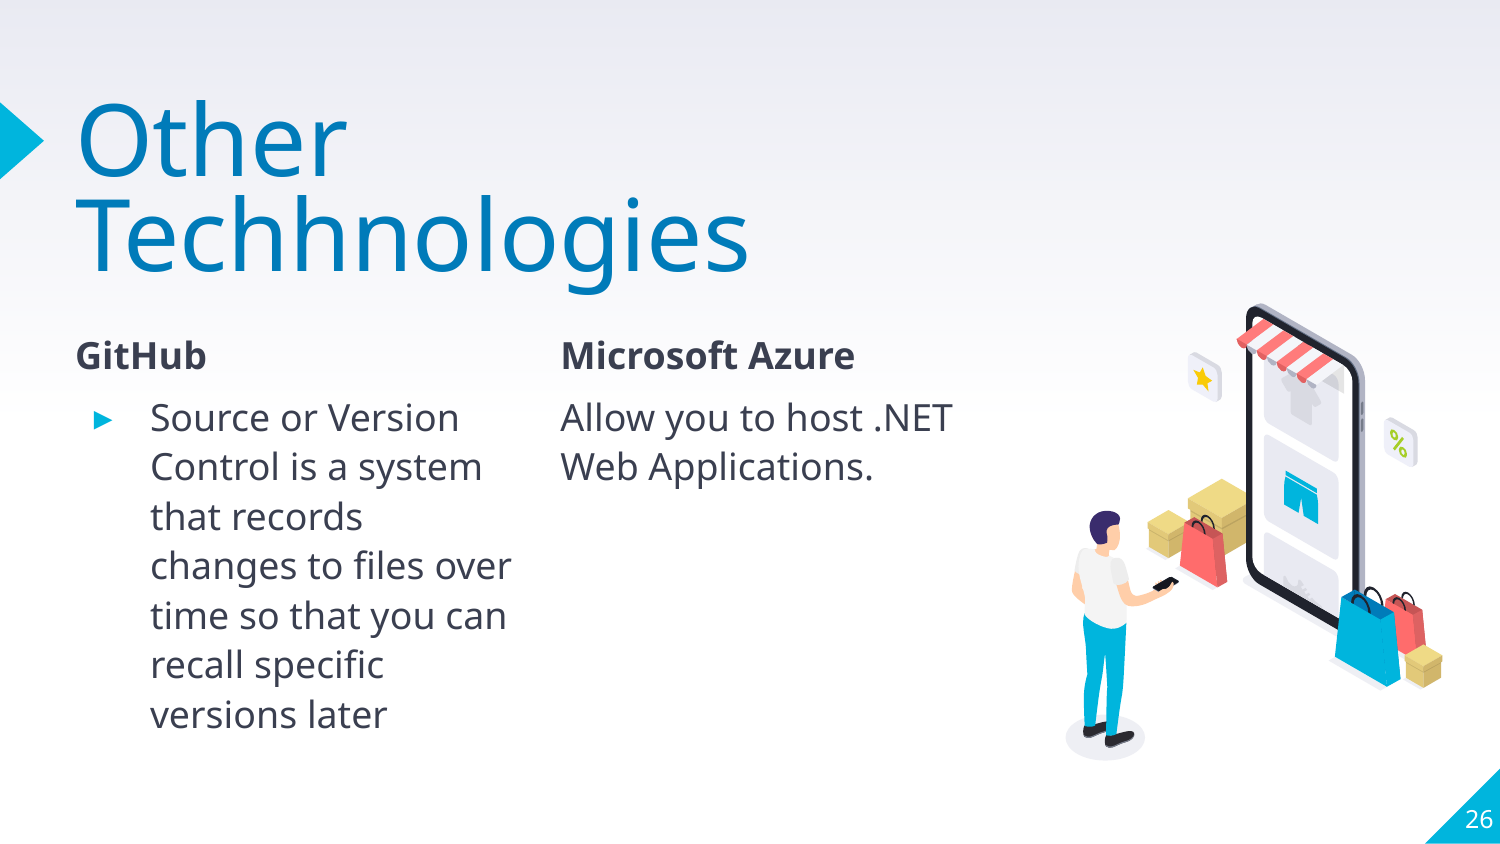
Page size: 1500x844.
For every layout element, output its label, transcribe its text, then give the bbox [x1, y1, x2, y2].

title Other Techhnologies [75, 99, 1001, 277]
list GitHub Source or Version Control is a system that records changes to files over time so that you can recall specific versions later [75, 327, 516, 767]
list Microsoft Azure Allow you to host .NET Web Applications. [560, 327, 1001, 767]
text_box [1065, 303, 1443, 761]
slide_number 26 [1418, 760, 1494, 838]
